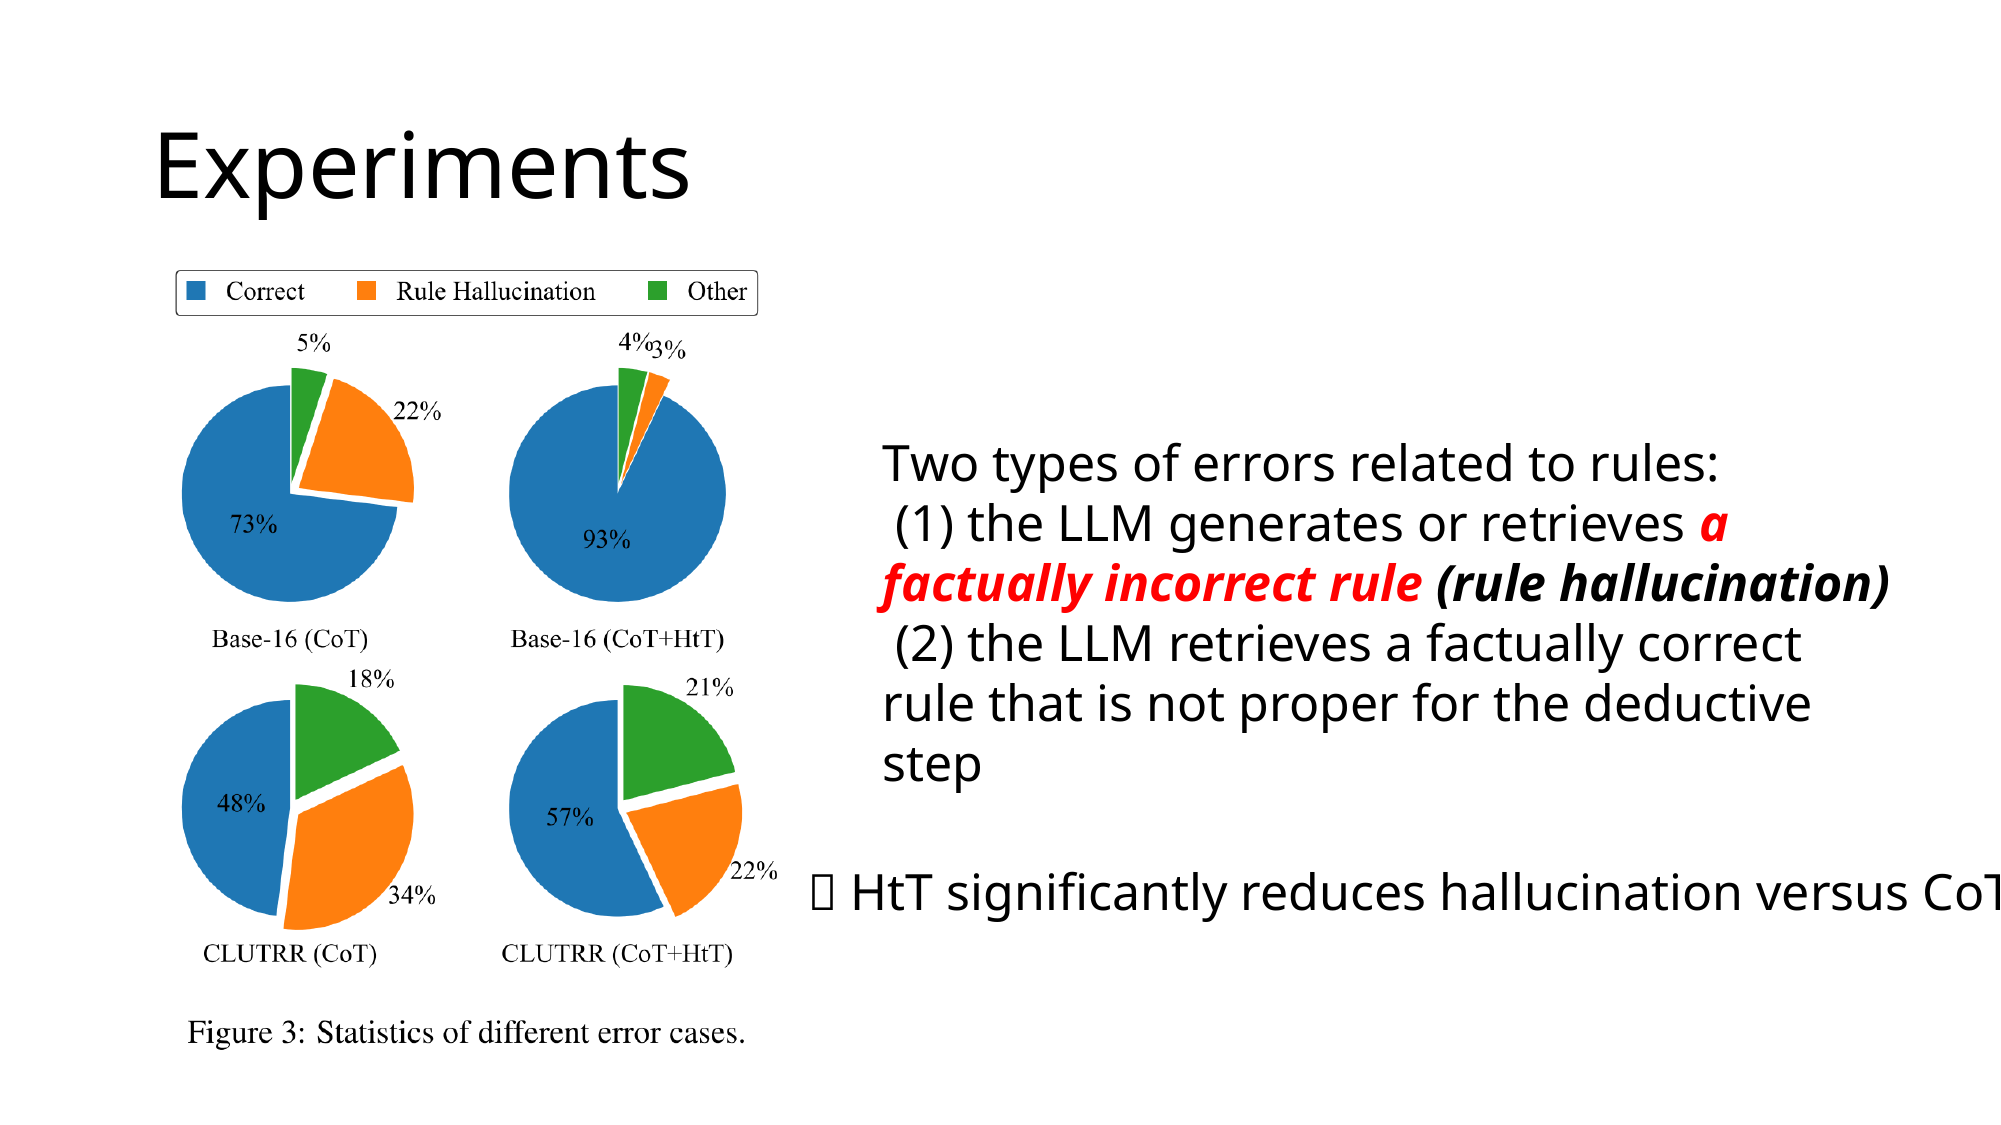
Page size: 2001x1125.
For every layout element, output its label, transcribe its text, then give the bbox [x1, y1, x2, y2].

title Experiments [137, 59, 1863, 278]
picture [160, 259, 795, 1066]
text_box  ﻿HtT significantly reduces hallucination versus CoT [795, 853, 2000, 929]
text_box Two types of errors related to rules: (1) the LLM generates or retrieves a factually incorrect rule (rule ﻿hallucination) (2) the LLM retrieves a factually correct rule that is not proper for the deductive step [867, 424, 1919, 799]
